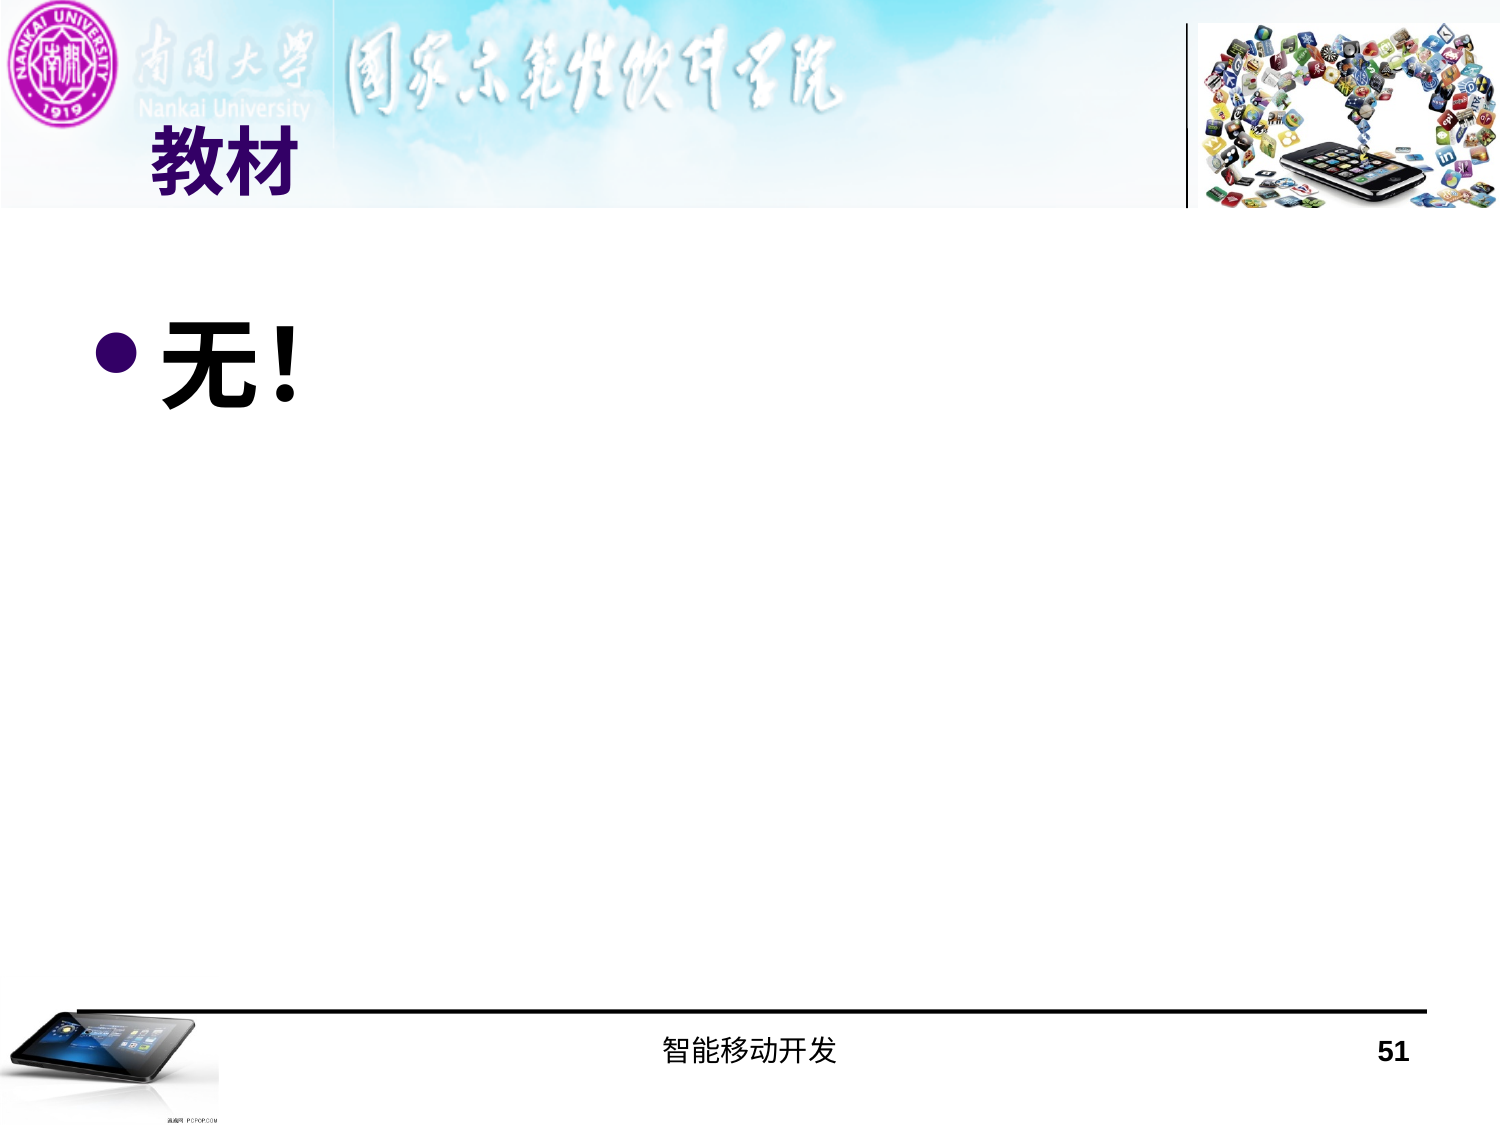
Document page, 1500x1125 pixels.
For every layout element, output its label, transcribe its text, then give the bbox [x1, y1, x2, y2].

picture [1187, 0, 1500, 208]
list 无！ [75, 282, 1425, 1006]
footer 智能移动开发 [512, 1024, 988, 1103]
slide_number 51 [1074, 1024, 1425, 1103]
picture [0, 976, 219, 1125]
title 教材 [135, 0, 1187, 213]
picture [1, 0, 135, 208]
